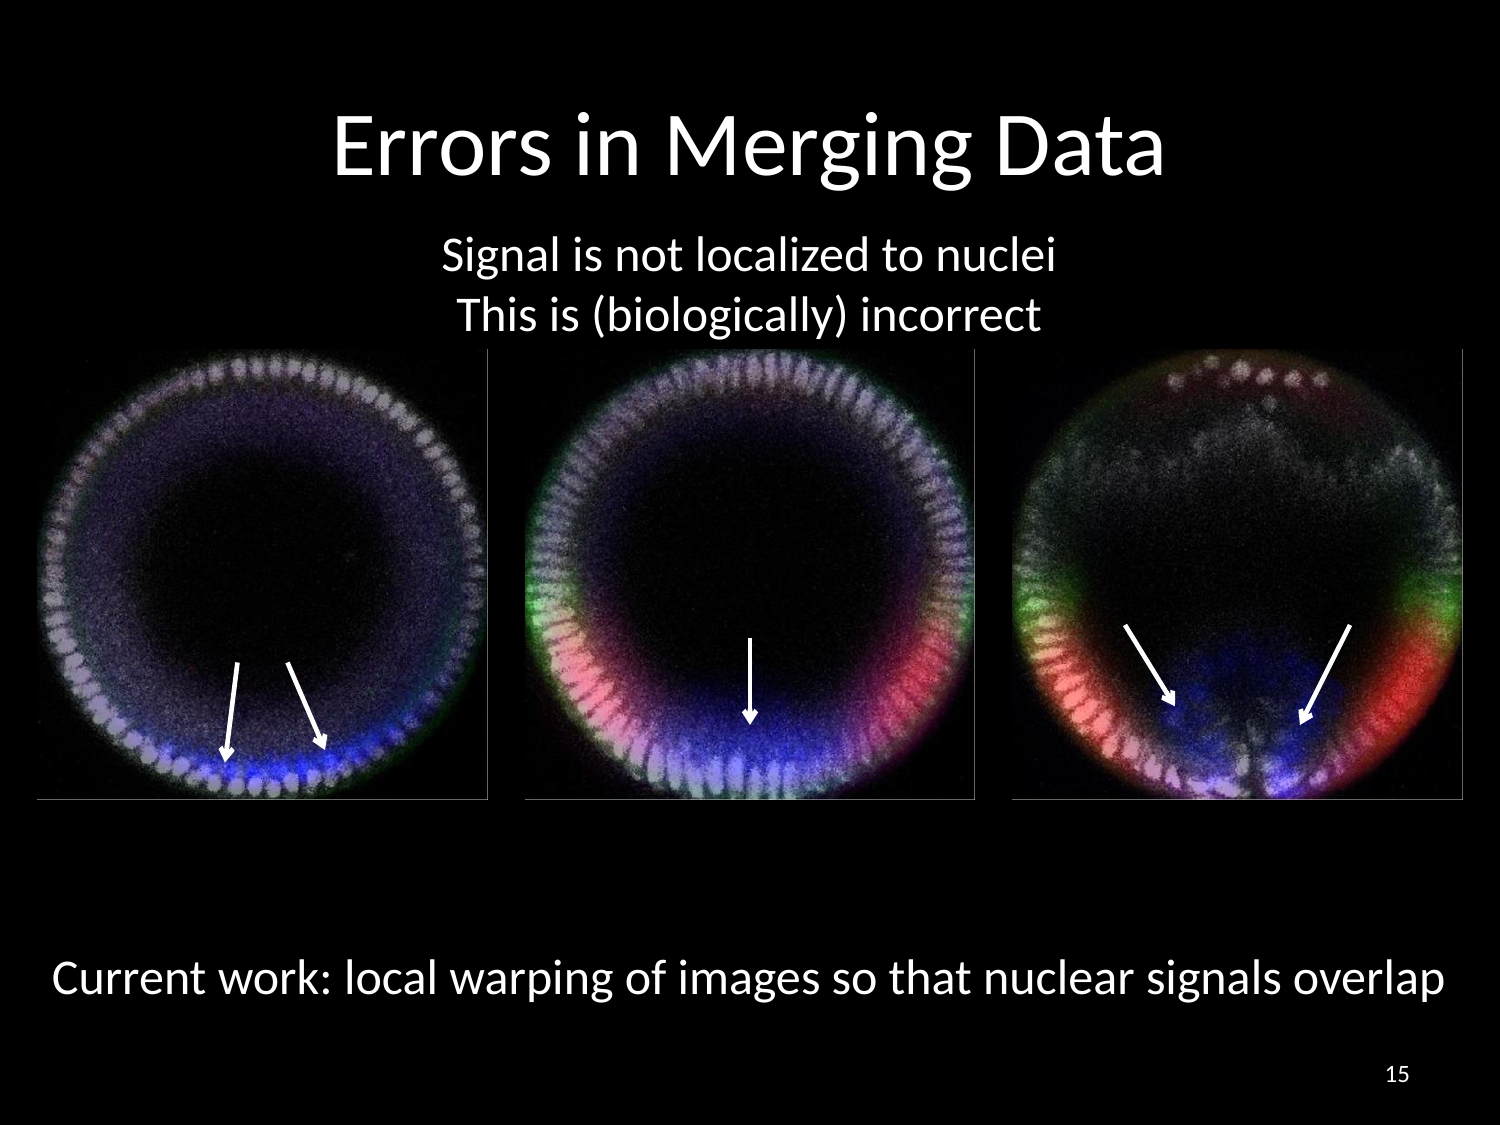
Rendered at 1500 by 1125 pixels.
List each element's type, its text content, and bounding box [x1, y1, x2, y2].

picture [1012, 349, 1463, 801]
text_box Signal is not localized to nuclei This is (biologically) incorrect [426, 213, 1073, 349]
slide_number 15 [1074, 1042, 1425, 1103]
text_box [224, 662, 238, 763]
picture [524, 349, 976, 801]
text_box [1299, 624, 1351, 726]
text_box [1124, 624, 1176, 707]
text_box Current work: local warping of images so that nuclear signals overlap [37, 937, 1461, 1013]
picture [37, 349, 488, 801]
title Errors in Merging Data [75, 45, 1425, 233]
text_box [287, 662, 326, 751]
